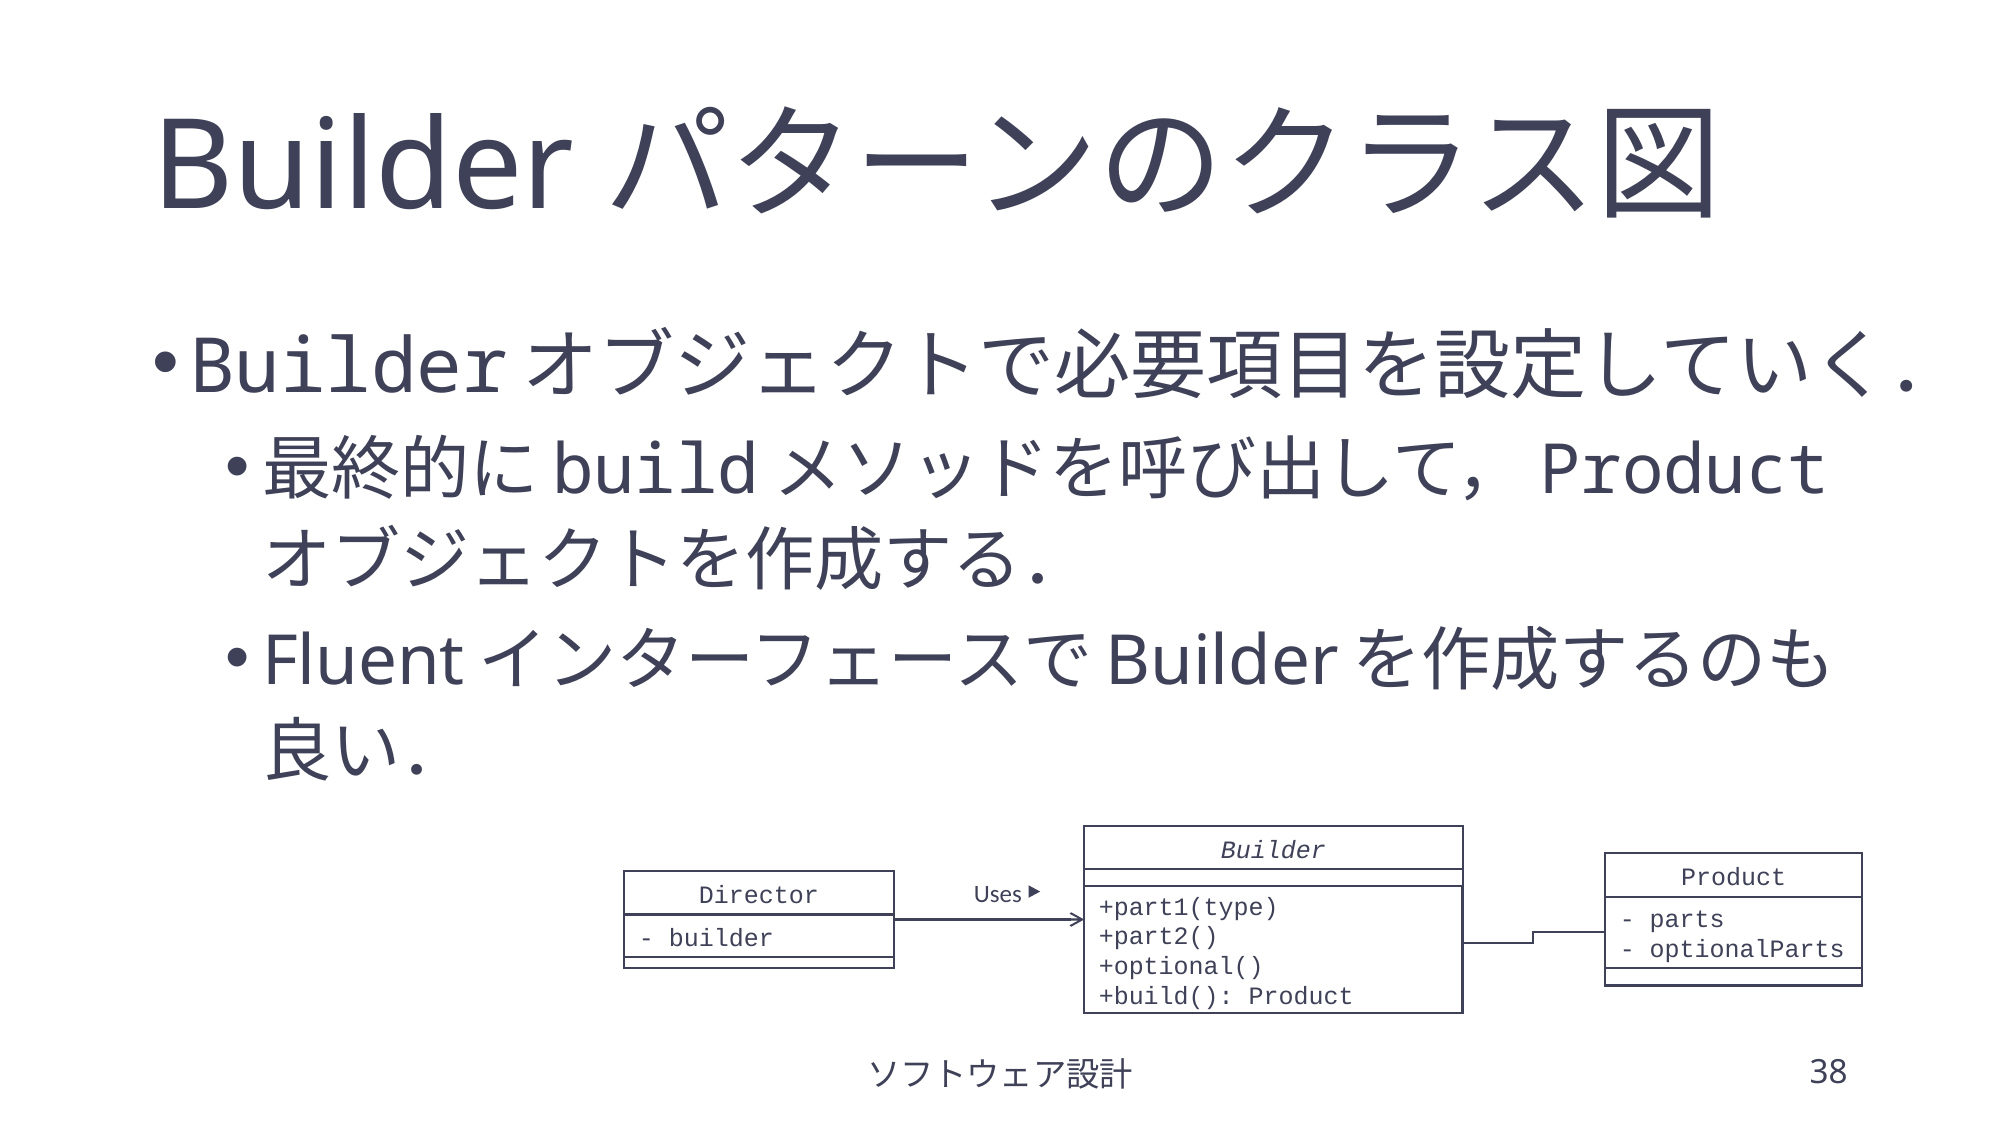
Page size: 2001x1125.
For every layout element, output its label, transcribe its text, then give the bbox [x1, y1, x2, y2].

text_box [624, 871, 894, 968]
list Builderオブジェクトで必要項目を設定していく． 最終的にbuildメソッドを呼び出して，Productオブジェクトを作成する． FluentインターフェースでBuilderを作成するのも良い． [137, 299, 1911, 836]
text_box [1083, 825, 1463, 1014]
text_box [958, 870, 1041, 917]
footer ソフトウェア設計 [662, 1042, 1338, 1103]
slide_number 38 [1412, 1042, 1863, 1103]
title Builderパターンのクラス図 [137, 59, 1863, 278]
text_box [1604, 853, 1863, 986]
